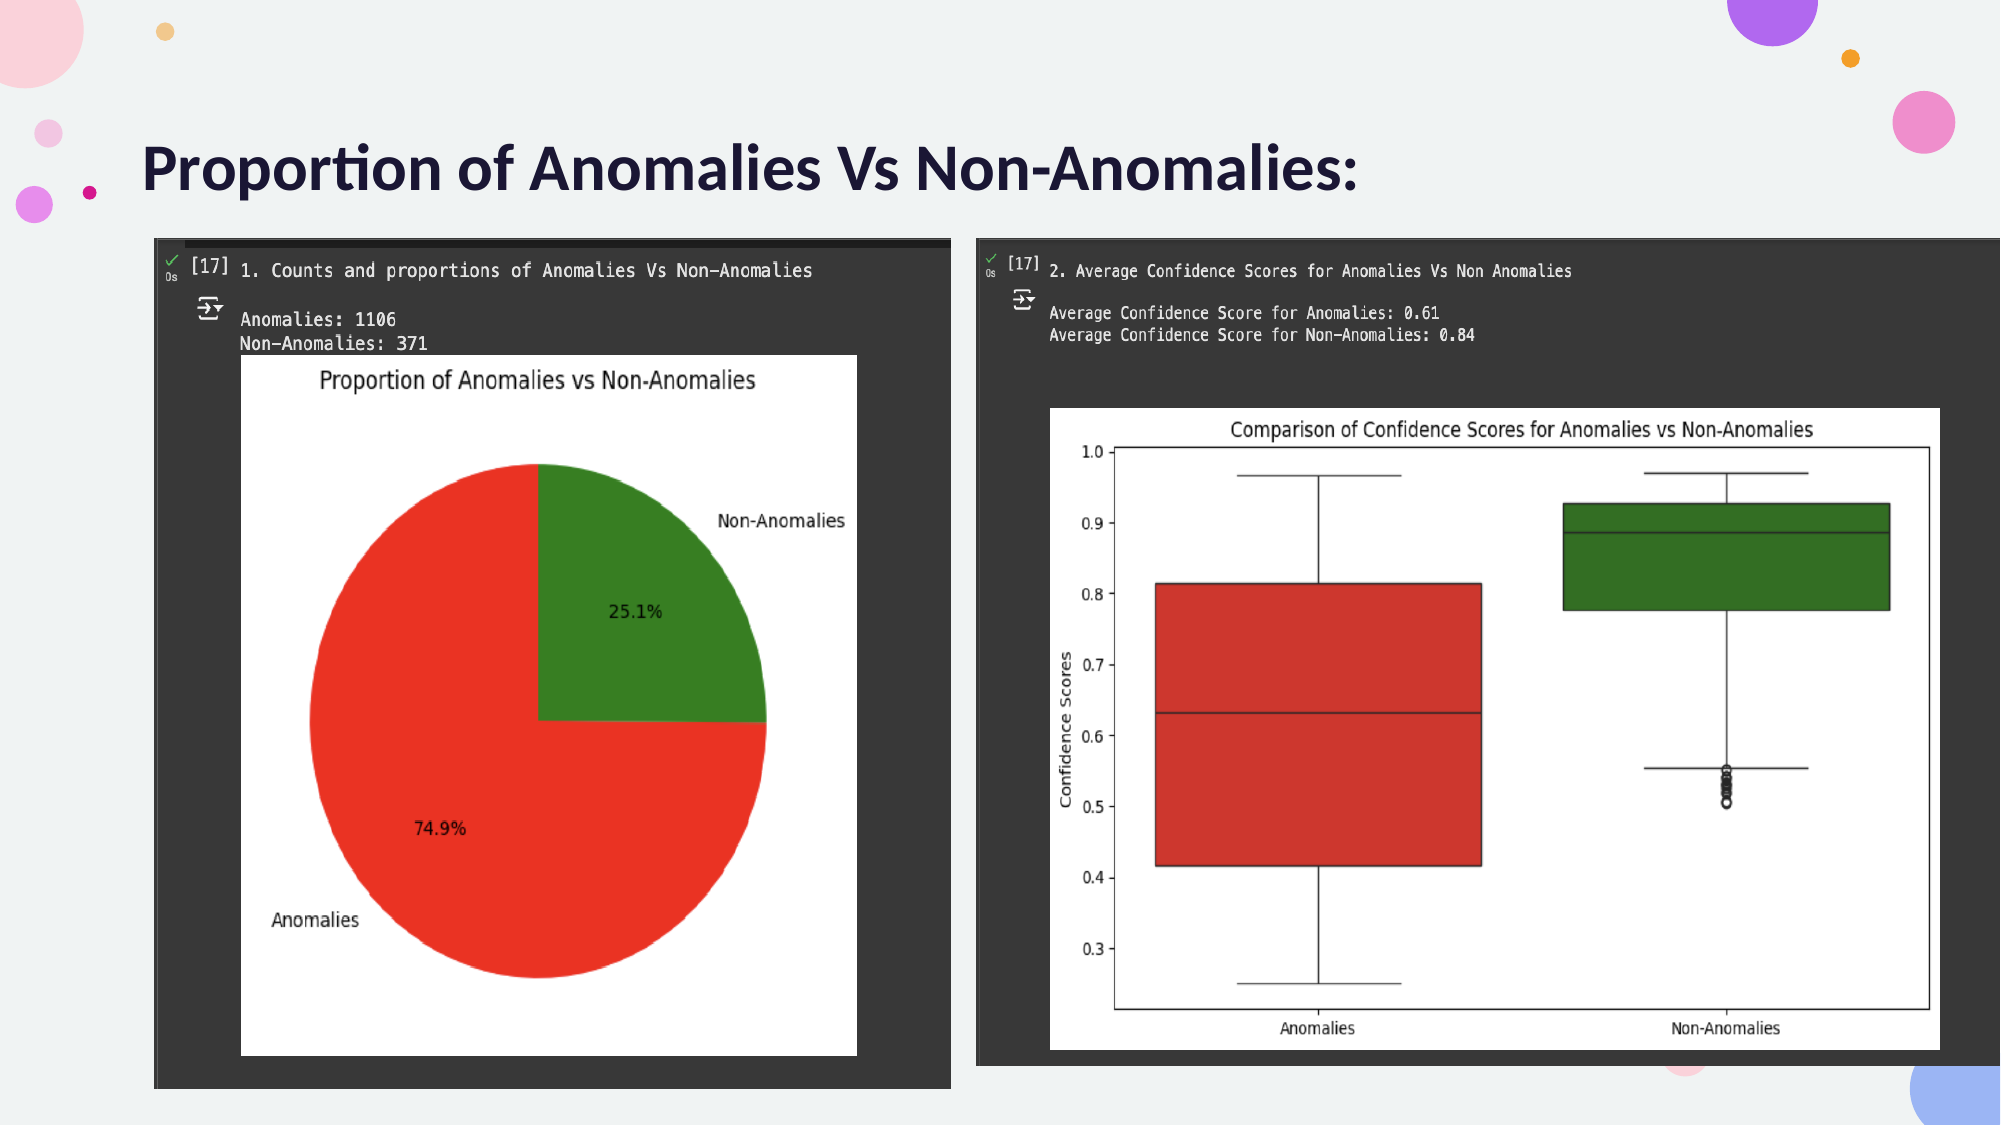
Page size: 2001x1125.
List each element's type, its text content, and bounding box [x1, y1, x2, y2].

picture [976, 238, 2000, 1066]
picture [153, 238, 951, 1089]
title Proportion of Anomalies Vs Non-Anomalies: [127, 59, 1877, 278]
